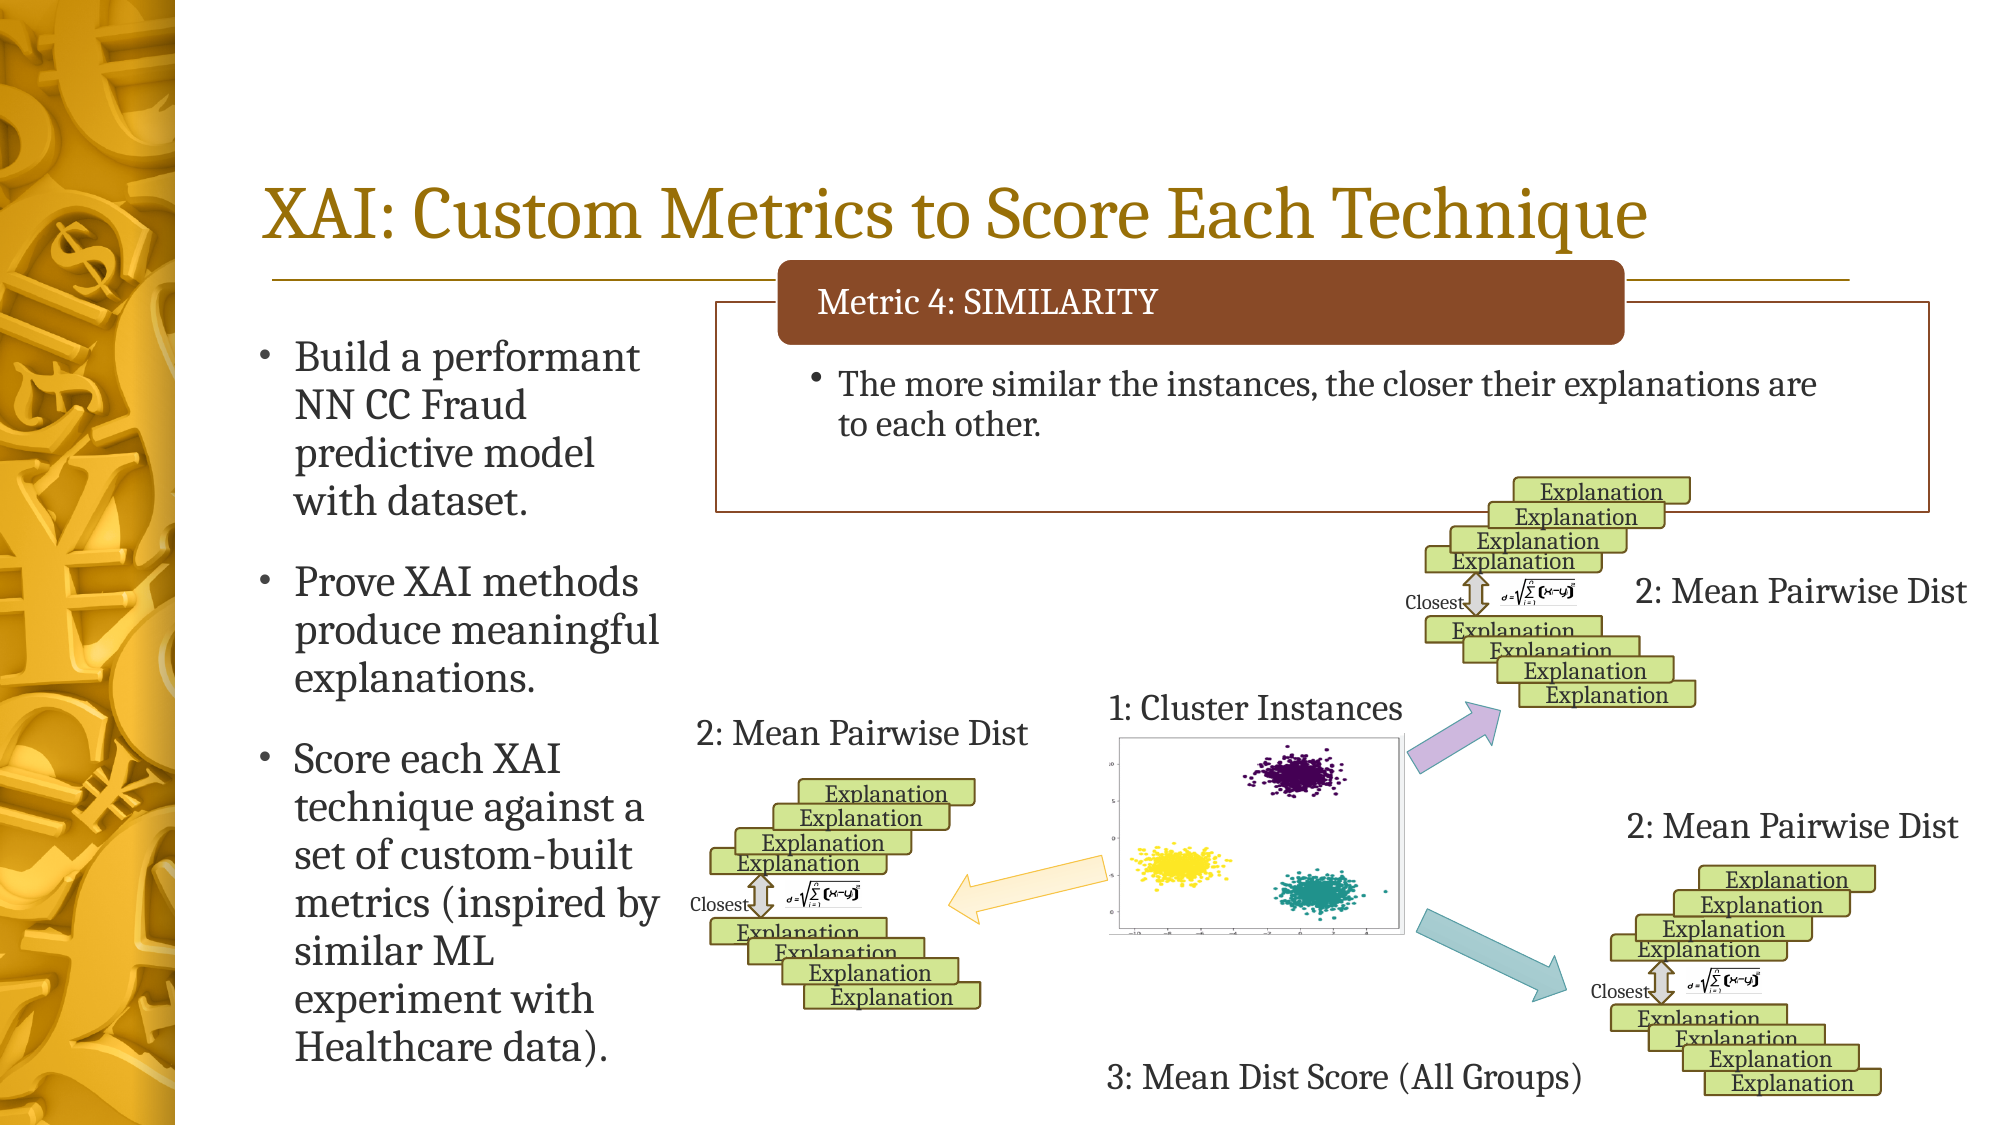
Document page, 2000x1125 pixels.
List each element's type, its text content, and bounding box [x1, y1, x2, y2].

title XAI: Custom Metrics to Score Each Technique [249, 62, 1863, 263]
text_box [1083, 675, 1431, 935]
text_box 3: Mean Dist Score (All Groups) [1092, 1044, 1600, 1105]
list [715, 255, 1929, 516]
picture [0, 0, 175, 1125]
list Build a performant NN CC Fraud predictive model with dataset. Prove XAI methods produce meaningful explanations. Score each XAI technique against a set of custom-built metrics (inspired by similar ML experiment with Healthcare data). [244, 325, 693, 1094]
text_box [1413, 793, 1984, 1096]
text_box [672, 700, 1107, 1009]
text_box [1400, 477, 1992, 763]
